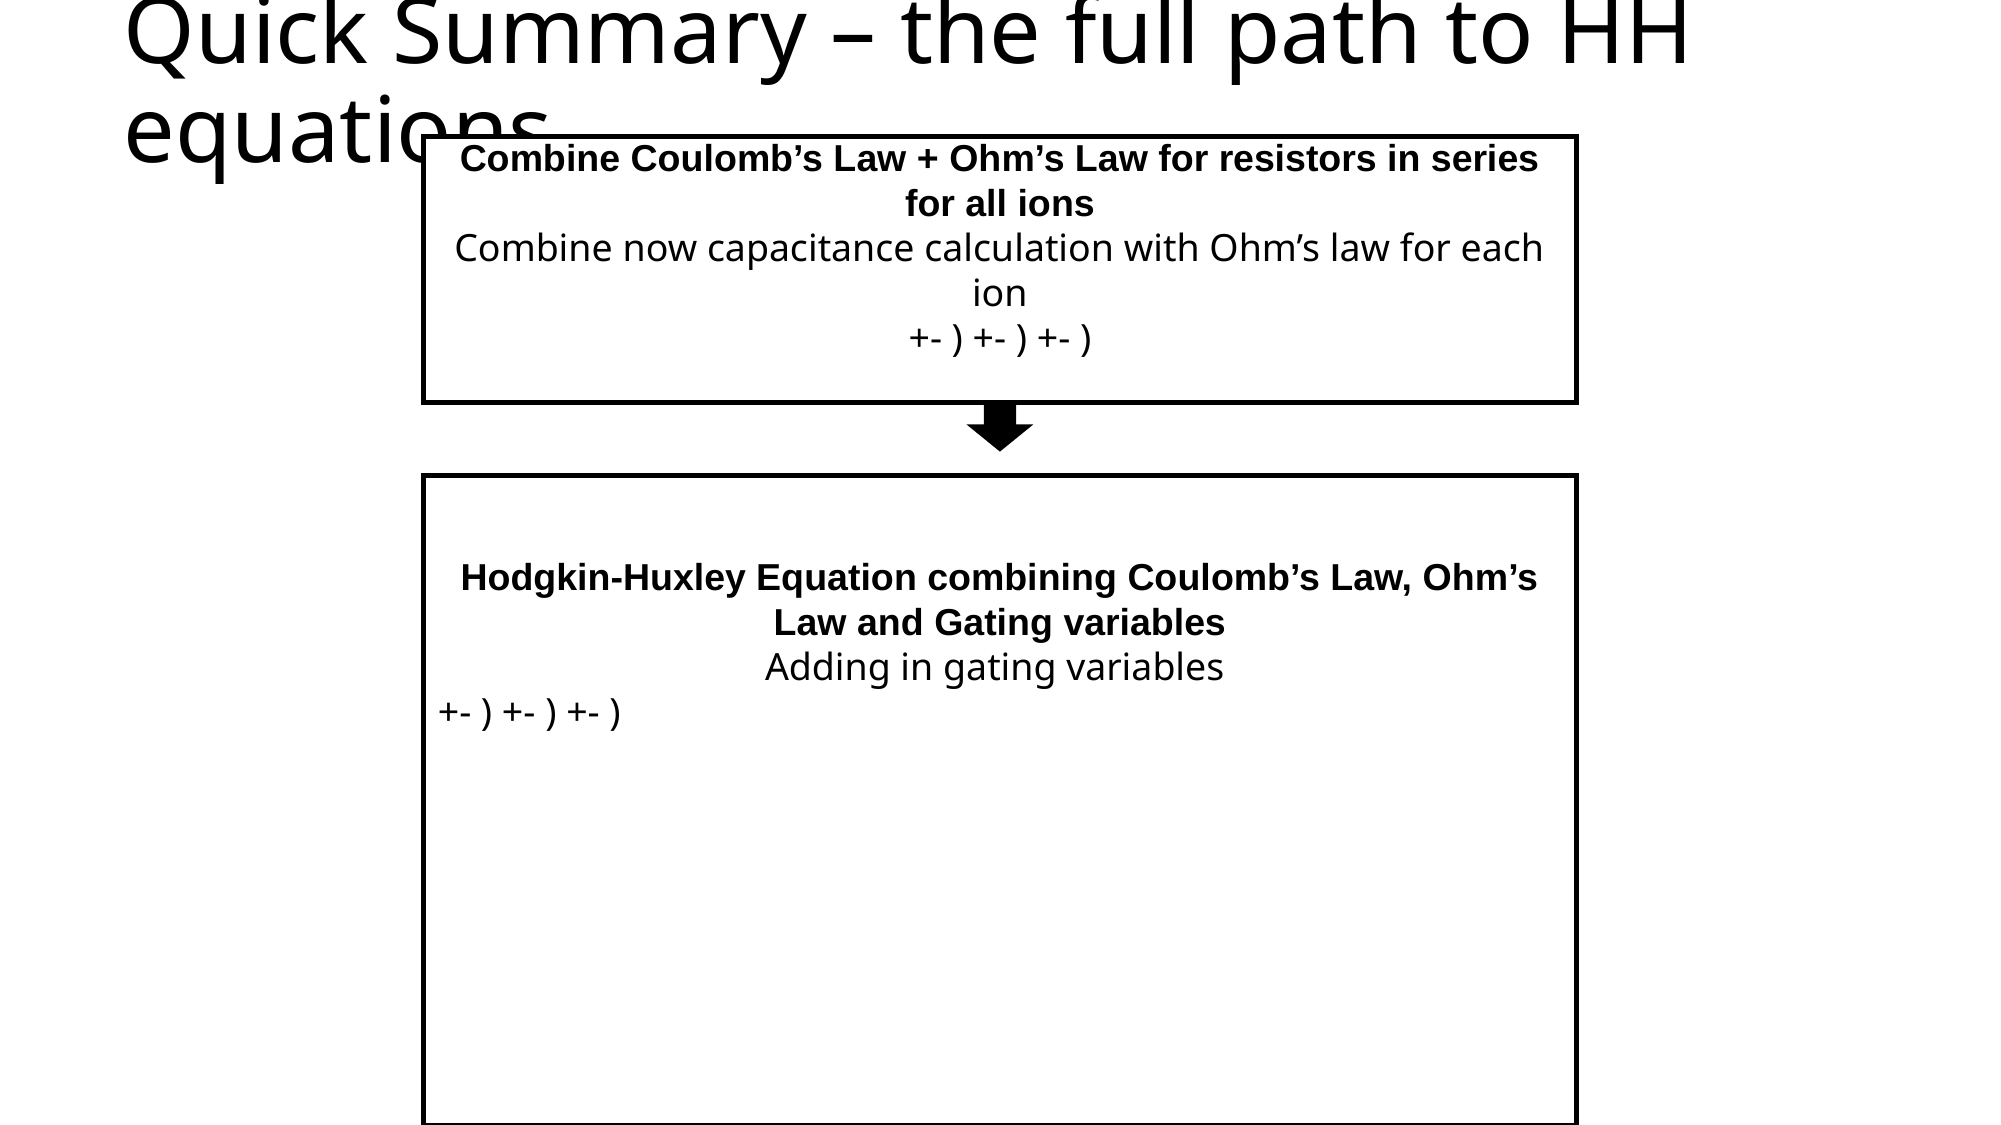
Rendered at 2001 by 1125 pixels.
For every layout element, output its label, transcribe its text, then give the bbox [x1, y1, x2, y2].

text_box [966, 400, 1034, 452]
title Quick Summary – the full path to HH equations [108, 0, 1944, 193]
